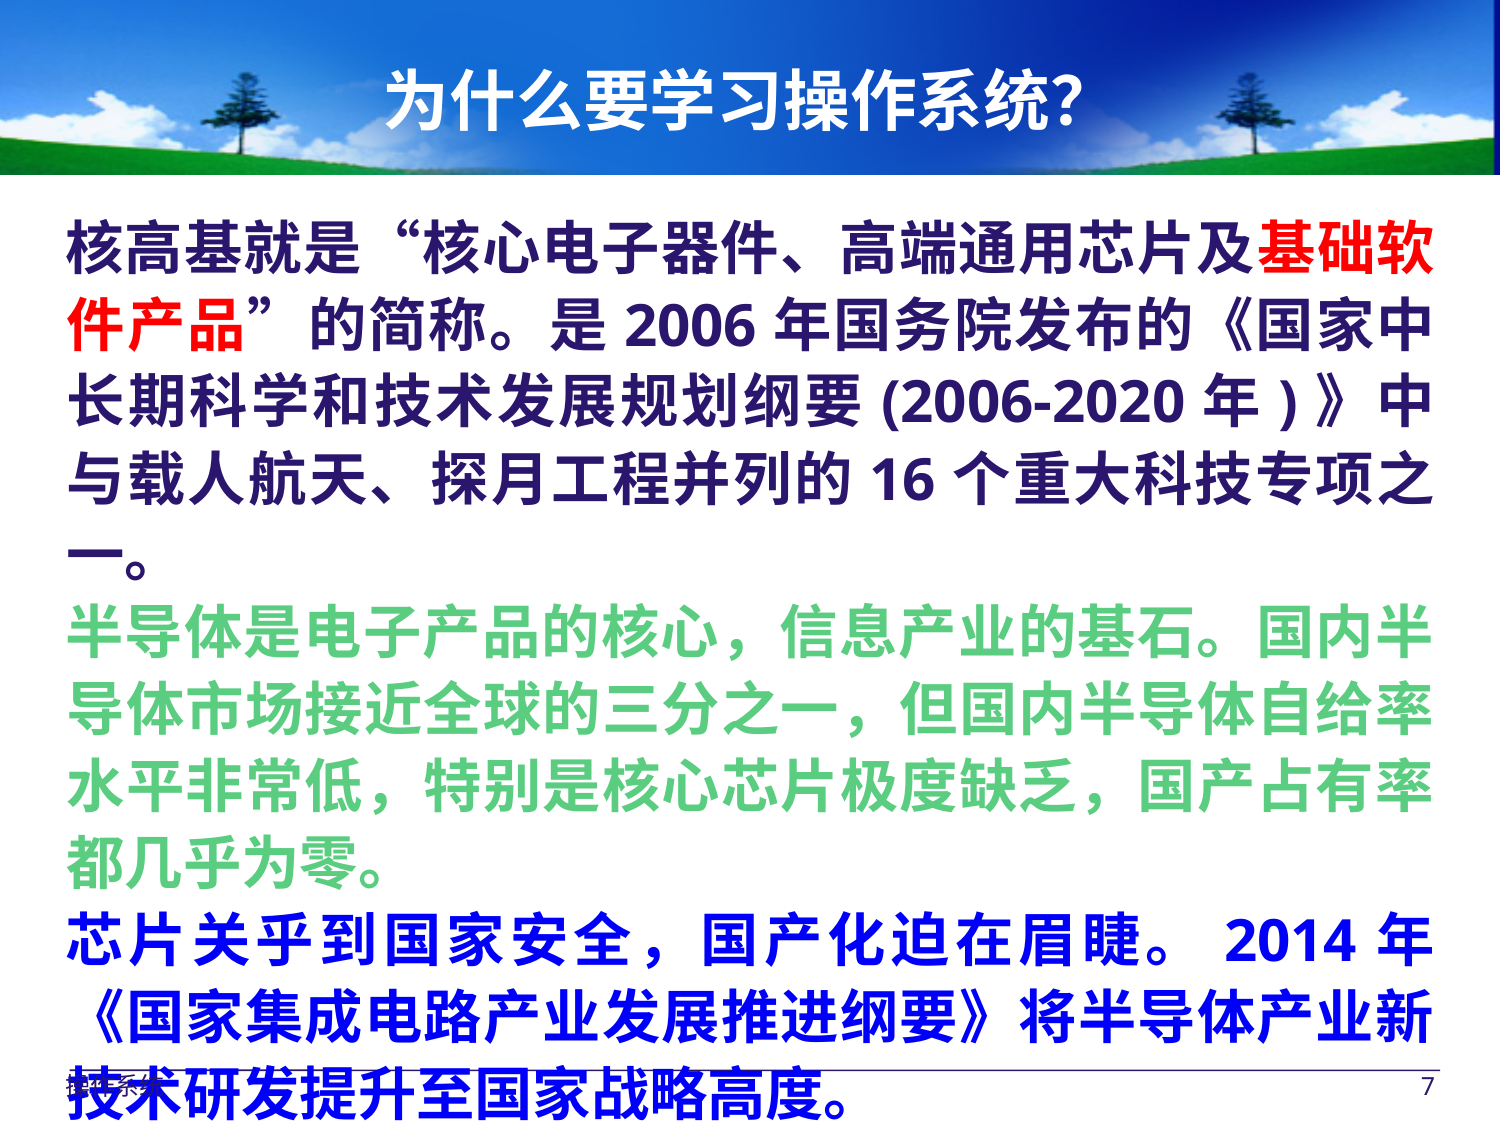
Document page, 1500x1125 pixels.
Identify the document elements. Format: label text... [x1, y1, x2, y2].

list 核高基就是“核心电子器件、高端通用芯片及基础软件产品”的简称。是2006年国务院发布的《国家中长期科学和技术发展规划纲要(2006-2020年)》中与载人航天、探月工程并列的16个重大科技专项之一。 半导体是电子产品的核心，信息产业的基石。国内半导体市场接近全球的三分之一，但国内半导体自给率水平非常低，特别是核心芯片极度缺乏，国产占有率都几乎为零。 芯片关乎到国家安全，国产化迫在眉睫。2014年《国家集成电路产业发展推进纲要》将半导体产业新技术研发提升至国家战略高度。 [50, 196, 1450, 1059]
title 为什么要学习操作系统？ [75, 52, 1425, 145]
slide_number 操作系统 [49, 1062, 401, 1116]
picture [0, 0, 1500, 175]
footer 7 [974, 1062, 1451, 1116]
